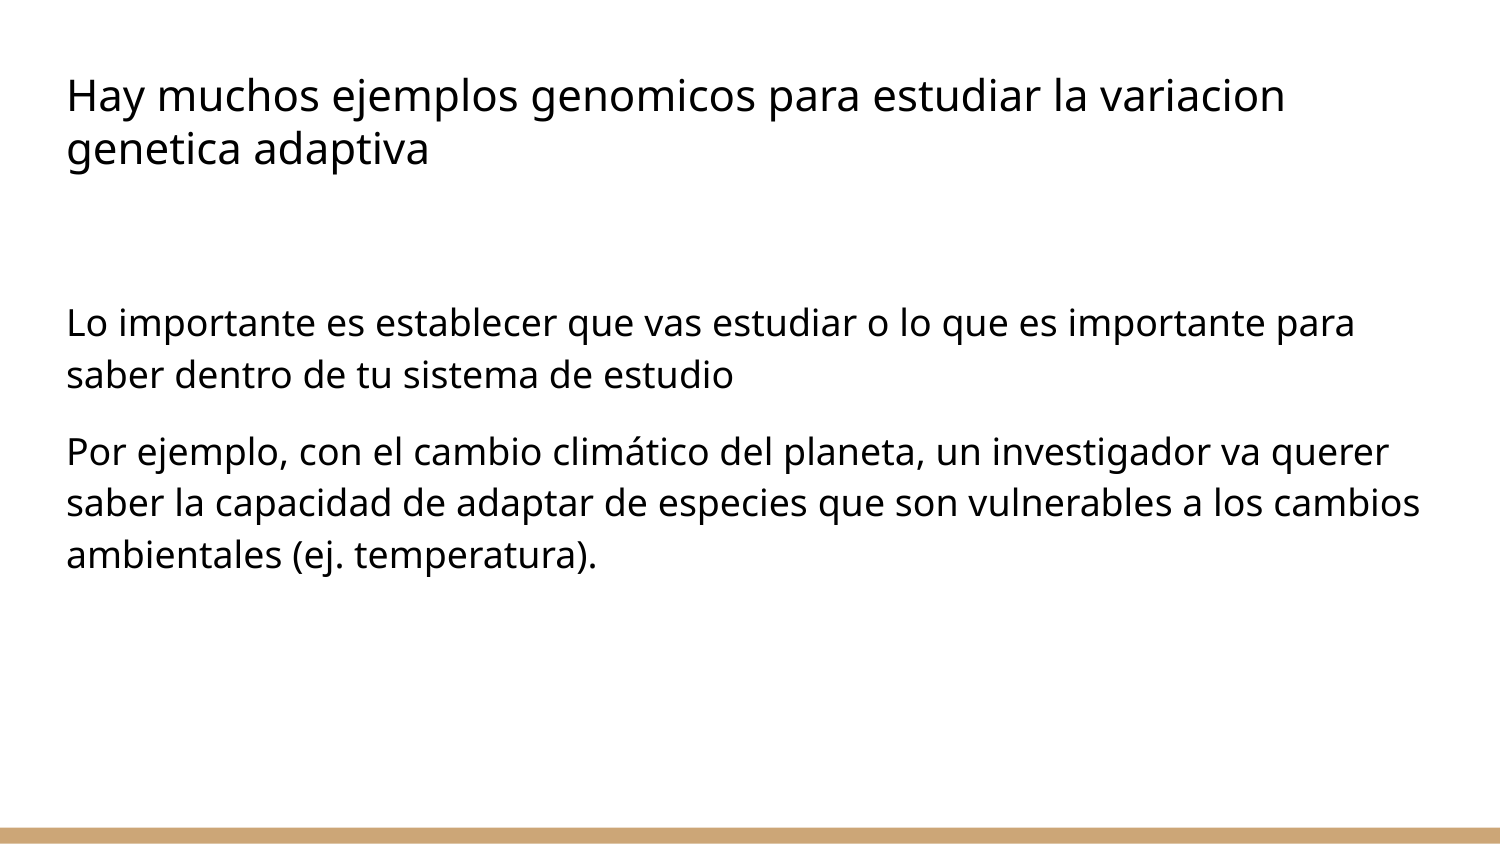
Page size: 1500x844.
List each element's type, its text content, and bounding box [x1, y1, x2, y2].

list Lo importante es establecer que vas estudiar o lo que es importante para saber dentro de tu sistema de estudio Por ejemplo, con el cambio climático del planeta, un investigador va querer saber la capacidad de adaptar de especies que son vulnerables a los cambios ambientales (ej. temperatura). [51, 277, 1449, 750]
title Hay muchos ejemplos genomicos para estudiar la variacion genetica adaptiva [51, 51, 1449, 189]
